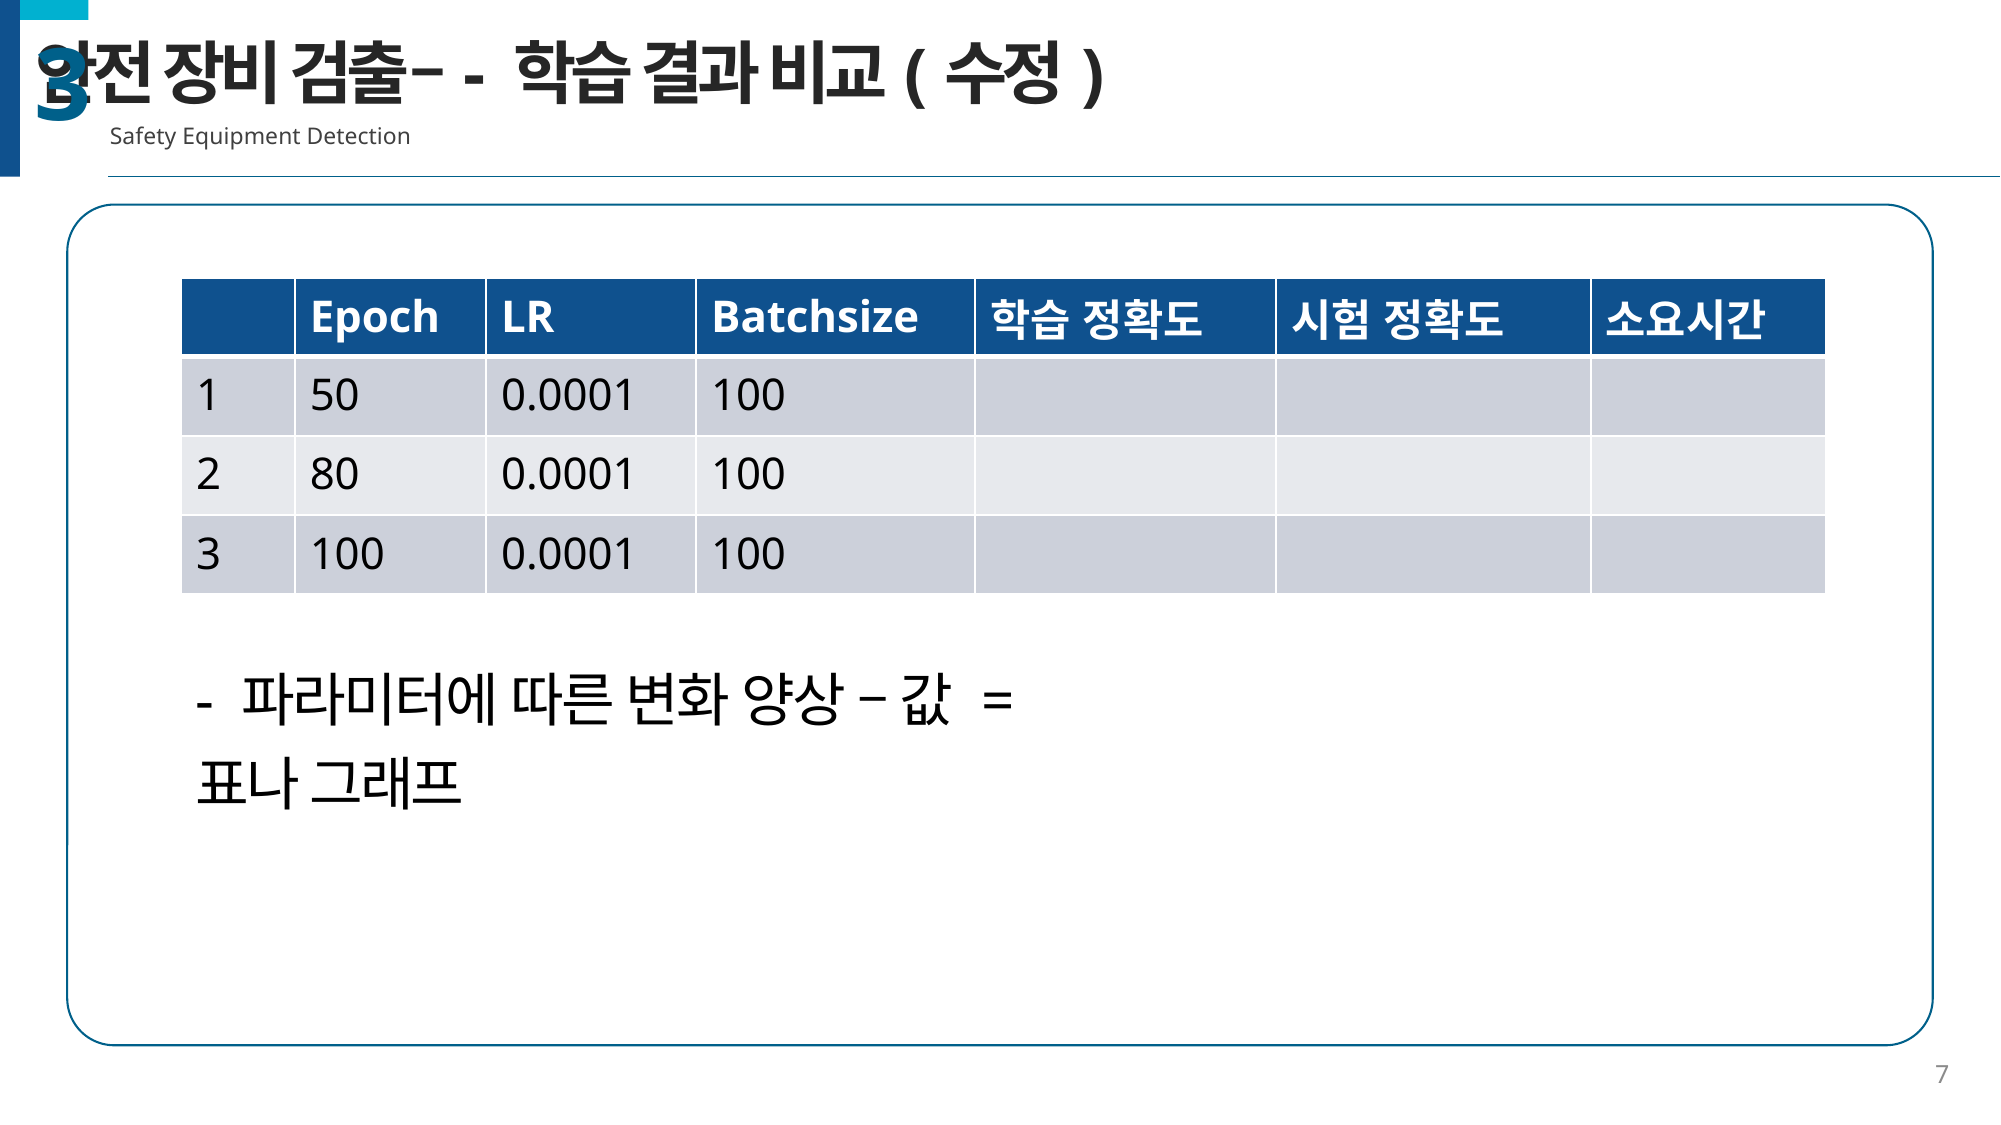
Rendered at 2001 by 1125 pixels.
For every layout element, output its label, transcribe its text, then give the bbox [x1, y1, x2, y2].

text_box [0, 0, 1032, 177]
slide_number 7 [1514, 1045, 1965, 1106]
text_box [66, 203, 1934, 1047]
